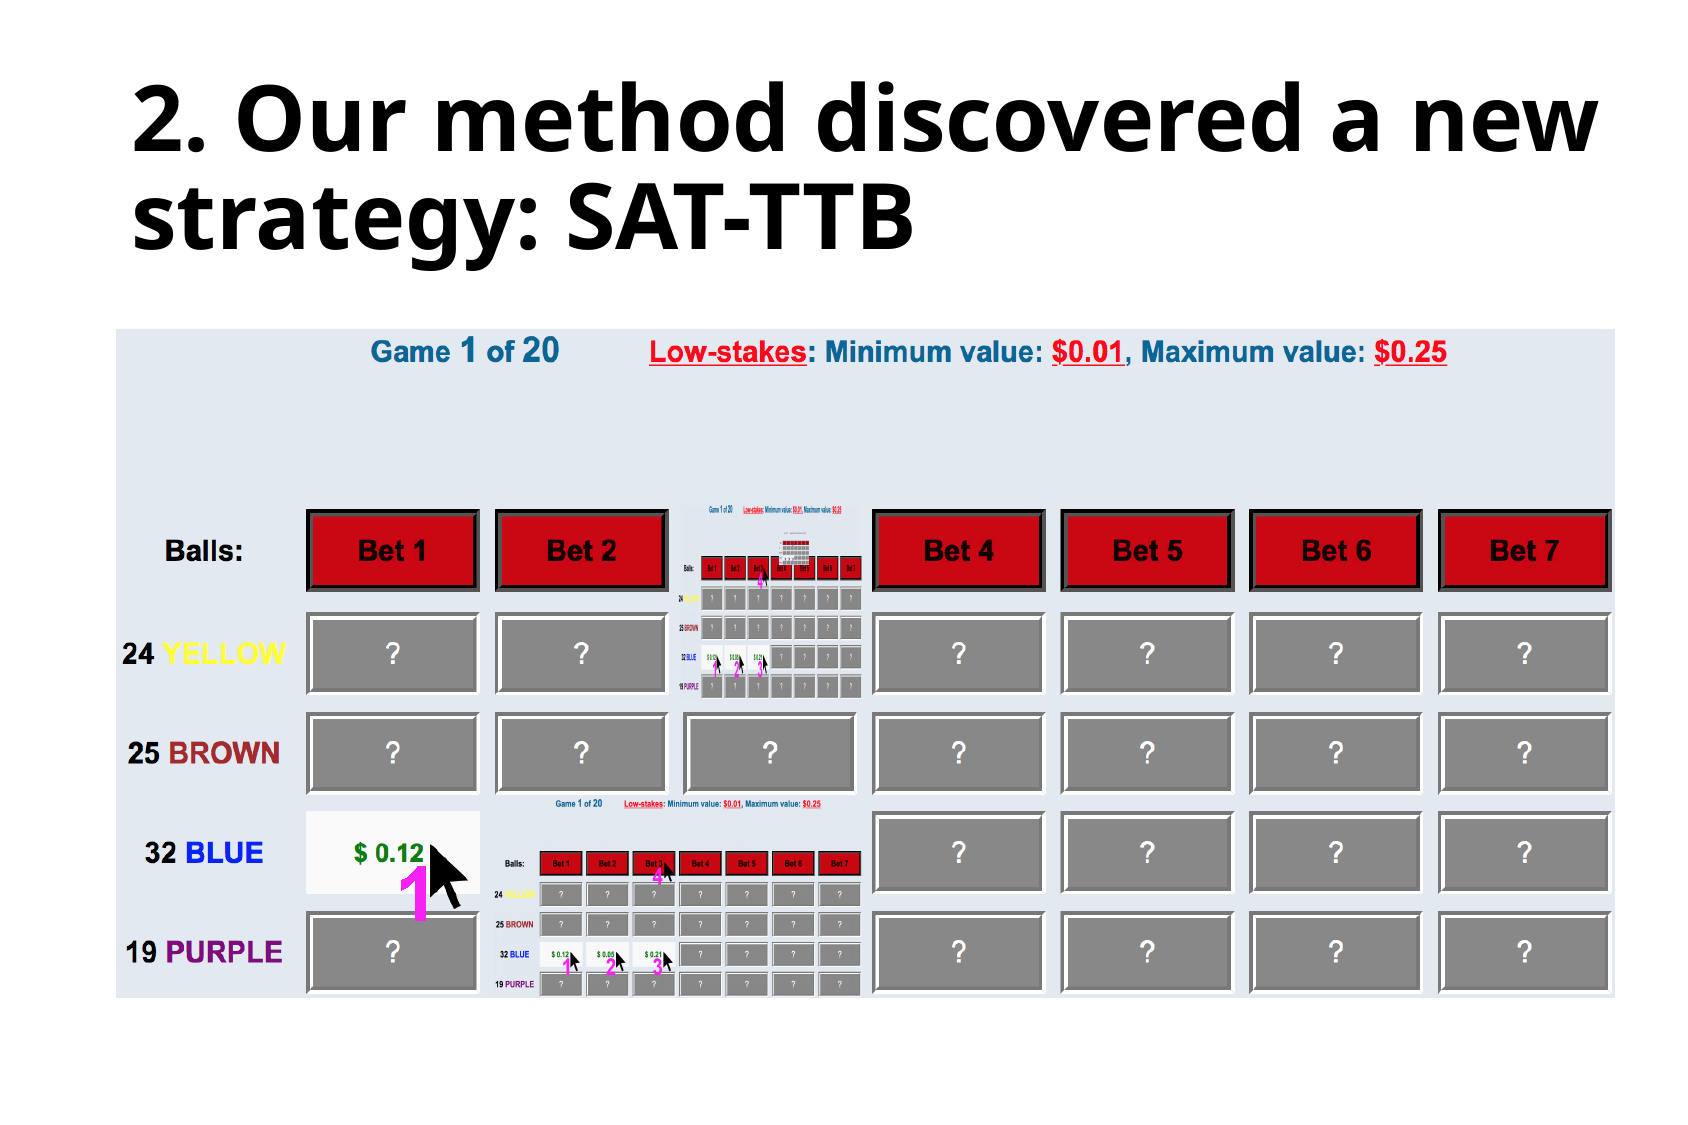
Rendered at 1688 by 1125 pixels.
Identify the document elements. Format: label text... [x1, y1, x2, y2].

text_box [116, 329, 1615, 998]
text_box 2. Our method discovered a new strategy: SAT-TTB [115, 59, 1629, 278]
